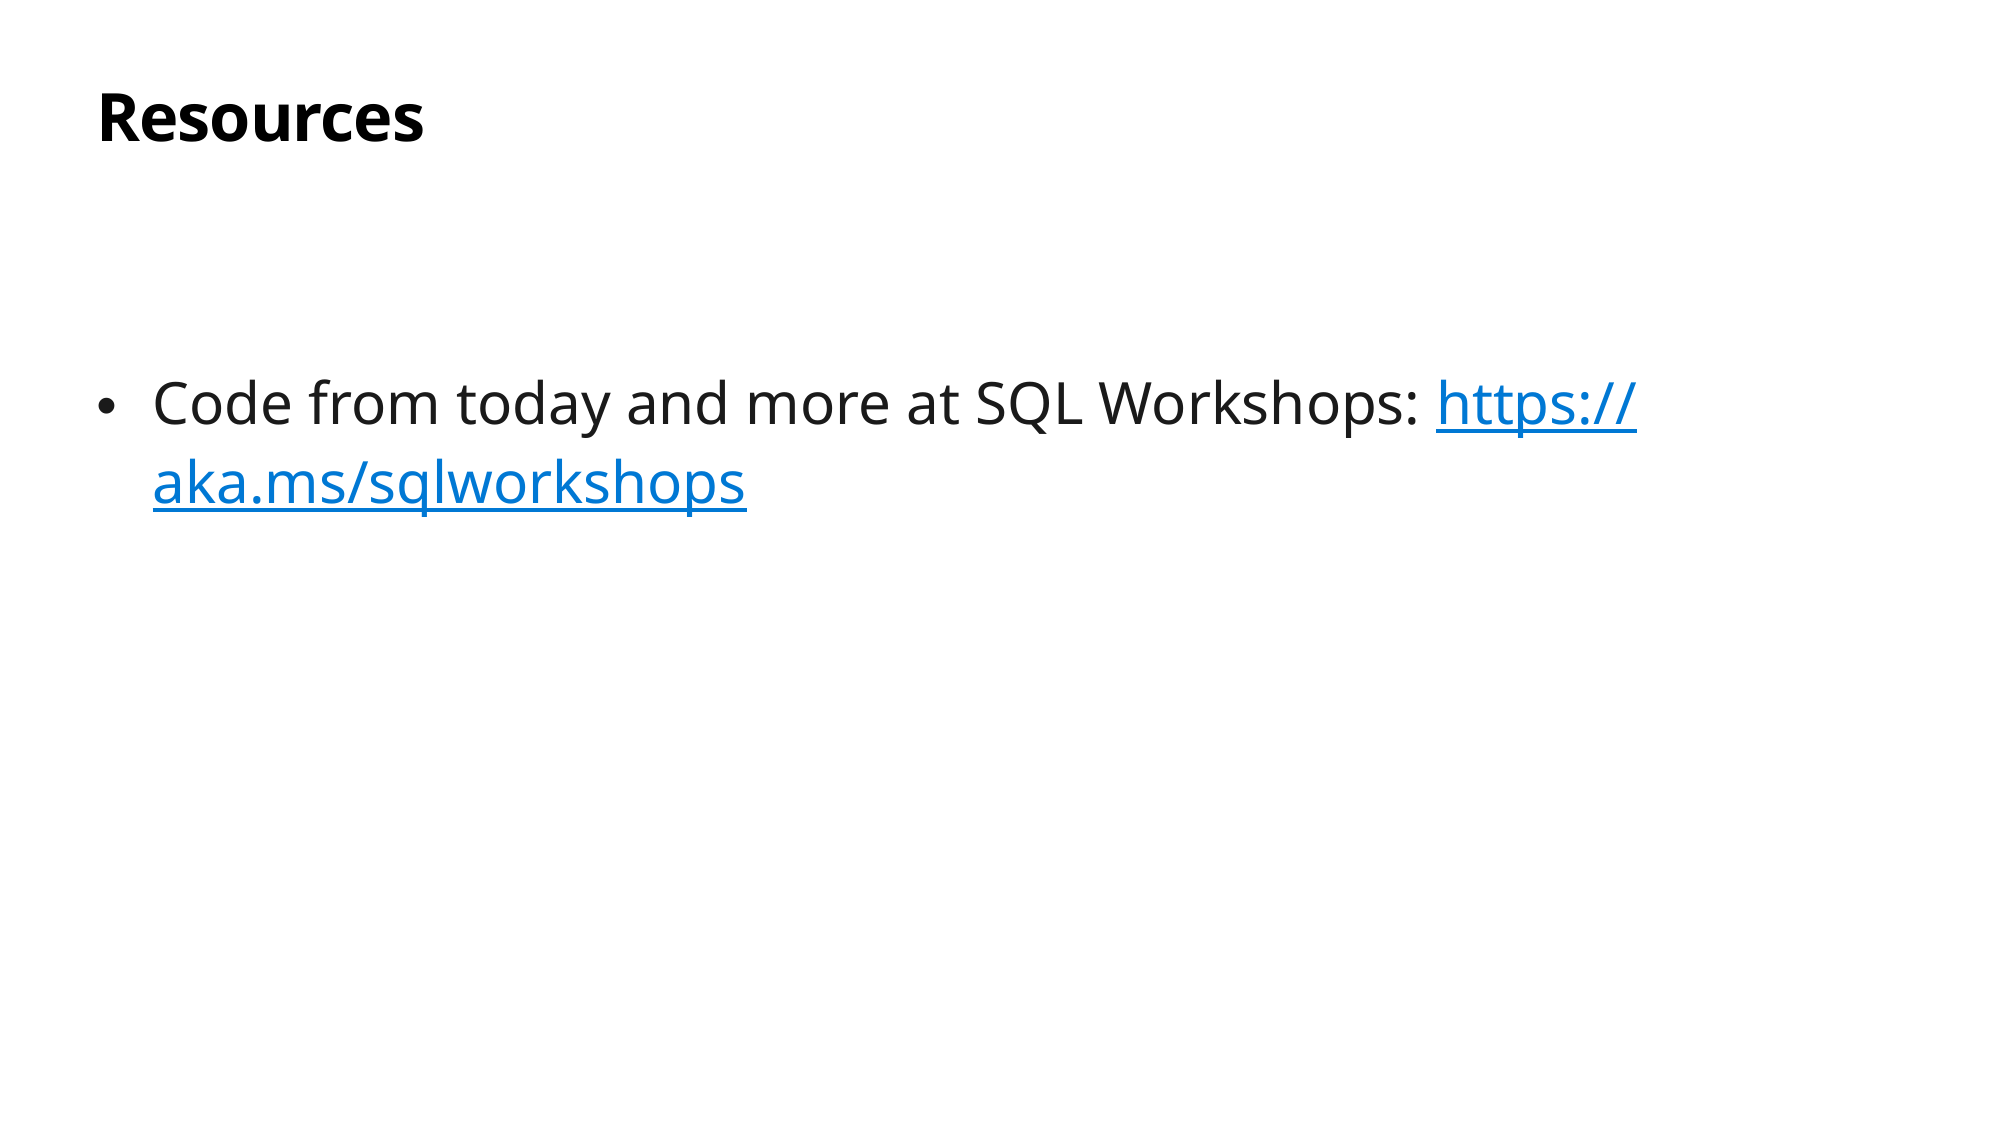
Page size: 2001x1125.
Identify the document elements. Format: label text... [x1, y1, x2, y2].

title Resources [96, 75, 1904, 156]
text_box Code from today and more at SQL Workshops: https://aka.ms/sqlworkshops [96, 225, 1829, 665]
